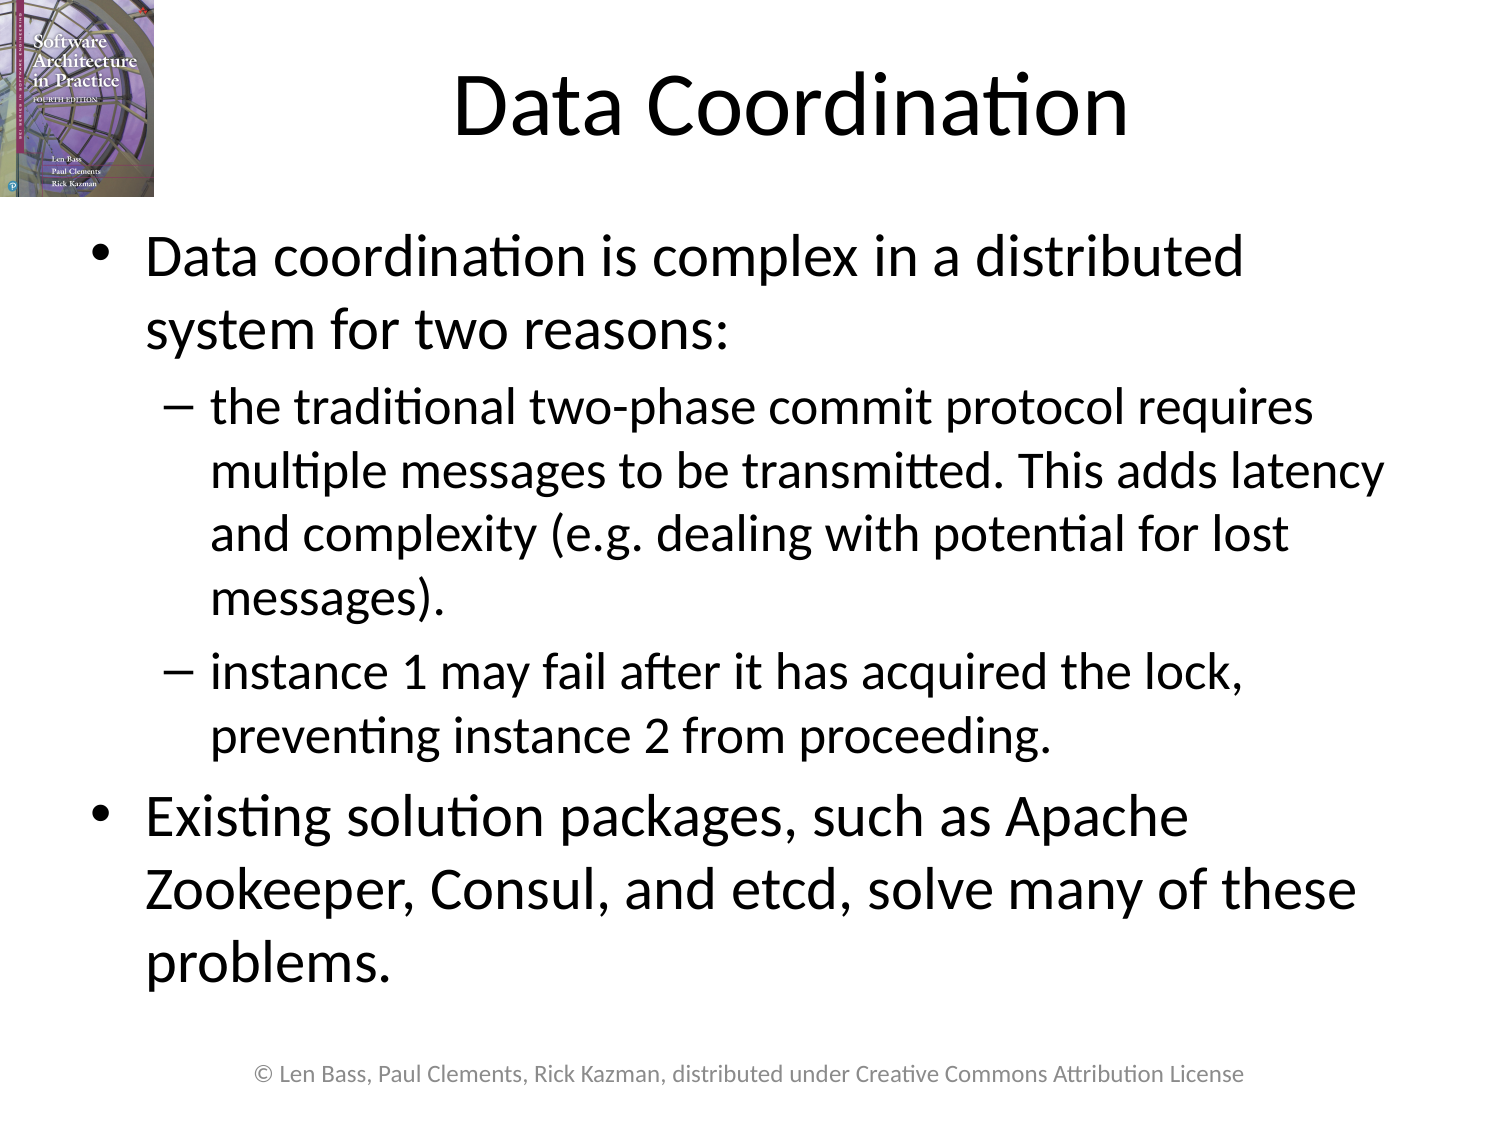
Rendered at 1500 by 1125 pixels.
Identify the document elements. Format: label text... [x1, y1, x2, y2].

title Data Coordination [159, 45, 1425, 173]
footer © Len Bass, Paul Clements, Rick Kazman, distributed under Creative Commons Attribution License [230, 1042, 1270, 1103]
picture [0, 0, 154, 197]
list Data coordination is complex in a distributed system for two reasons: the traditional two-phase commit protocol requires multiple messages to be transmitted. This adds latency and complexity (e.g. dealing with potential for lost messages). instance 1 may fail after it has acquired the lock, preventing instance 2 from proceeding. Existing solution packages, such as Apache Zookeeper, Consul, and etcd, solve many of these problems. [75, 208, 1425, 1005]
